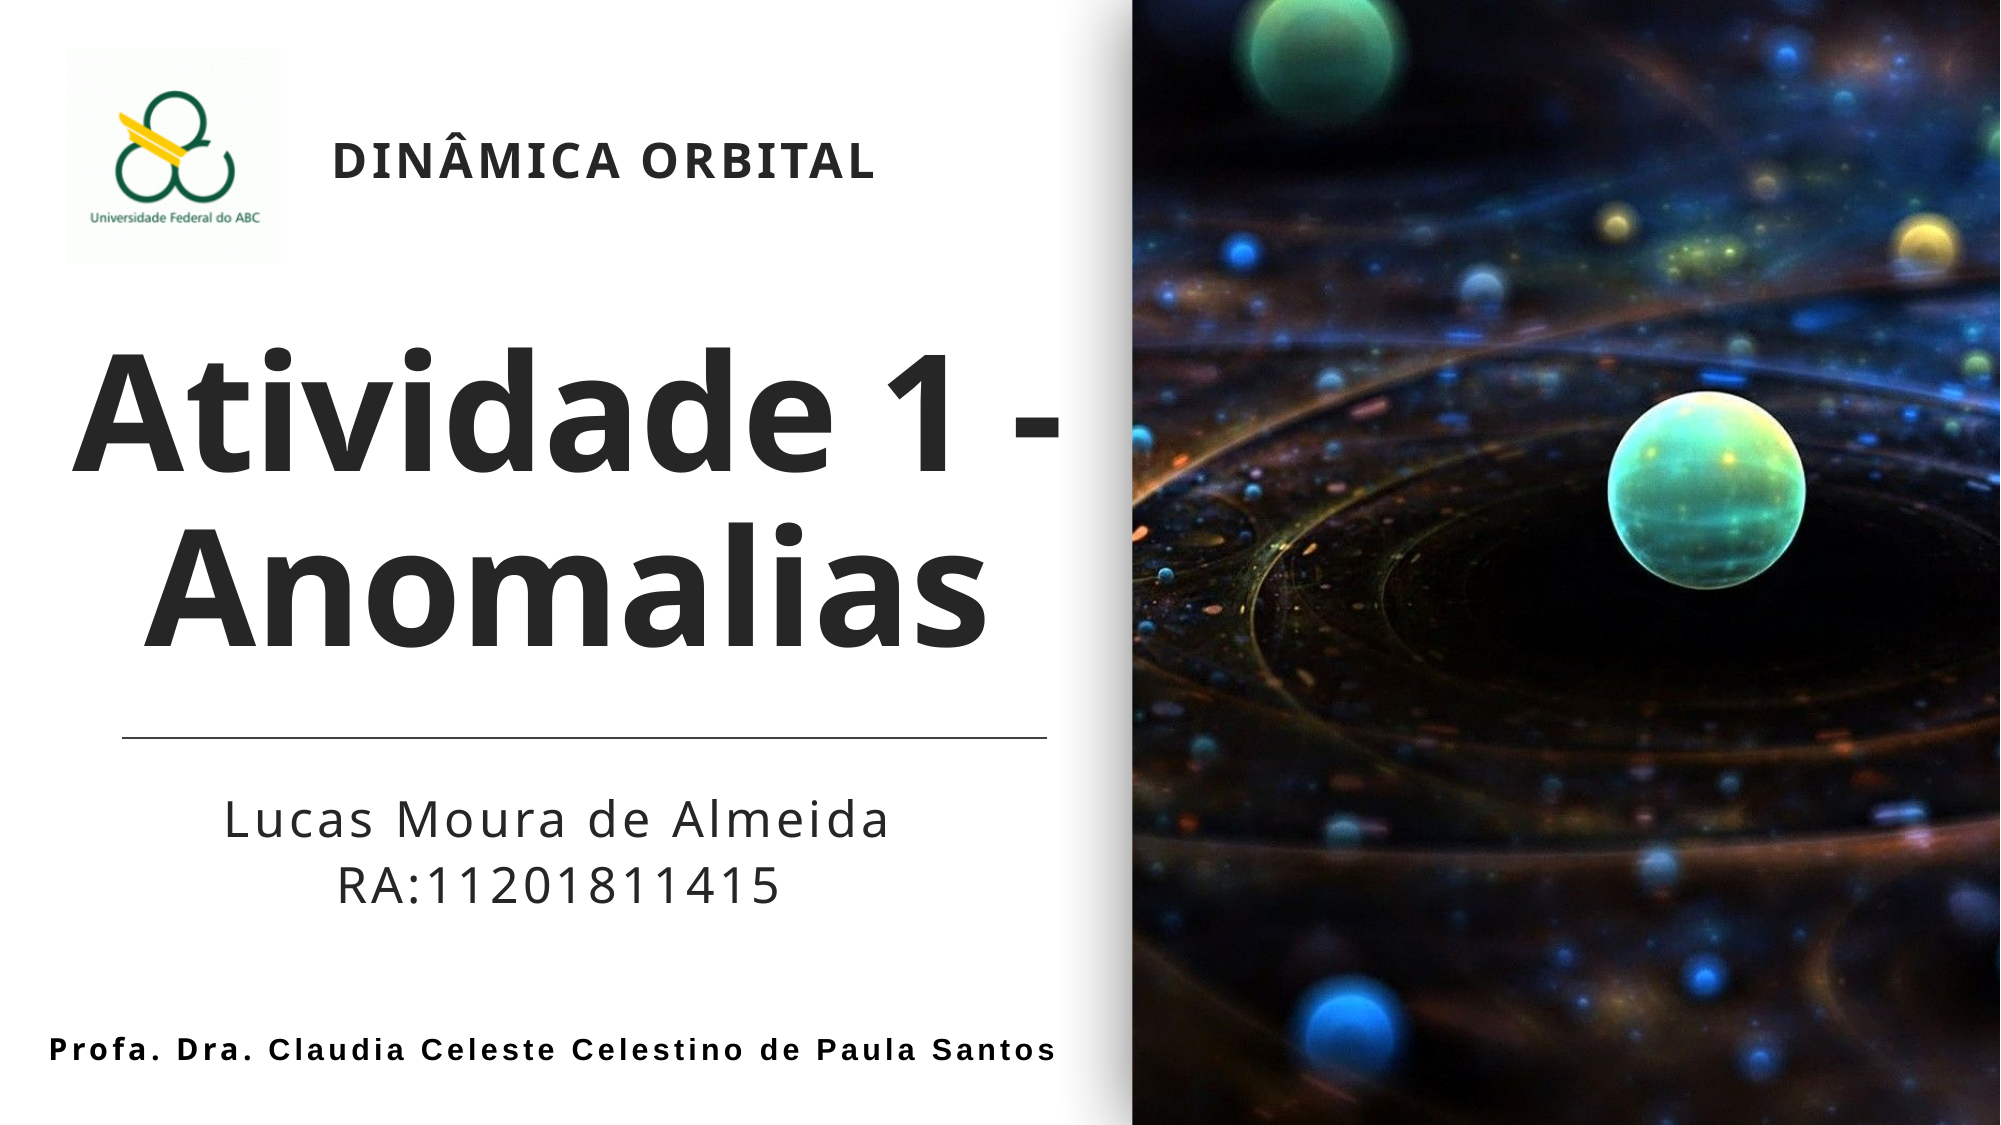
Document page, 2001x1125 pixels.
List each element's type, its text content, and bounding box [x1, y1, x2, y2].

picture [1131, 0, 2000, 1125]
title Atividade 1 - Anomalias [39, 84, 1074, 690]
text_box [0, 0, 1086, 1125]
picture [65, 48, 282, 265]
text_box Profa. dra. Claudia Celeste Celestino de Paula Santos [13, 1018, 1090, 1099]
text_box Dinâmica orbital [290, 116, 1128, 196]
subtitle Lucas moura de Almeida ra:11201811415 [20, 773, 1074, 942]
